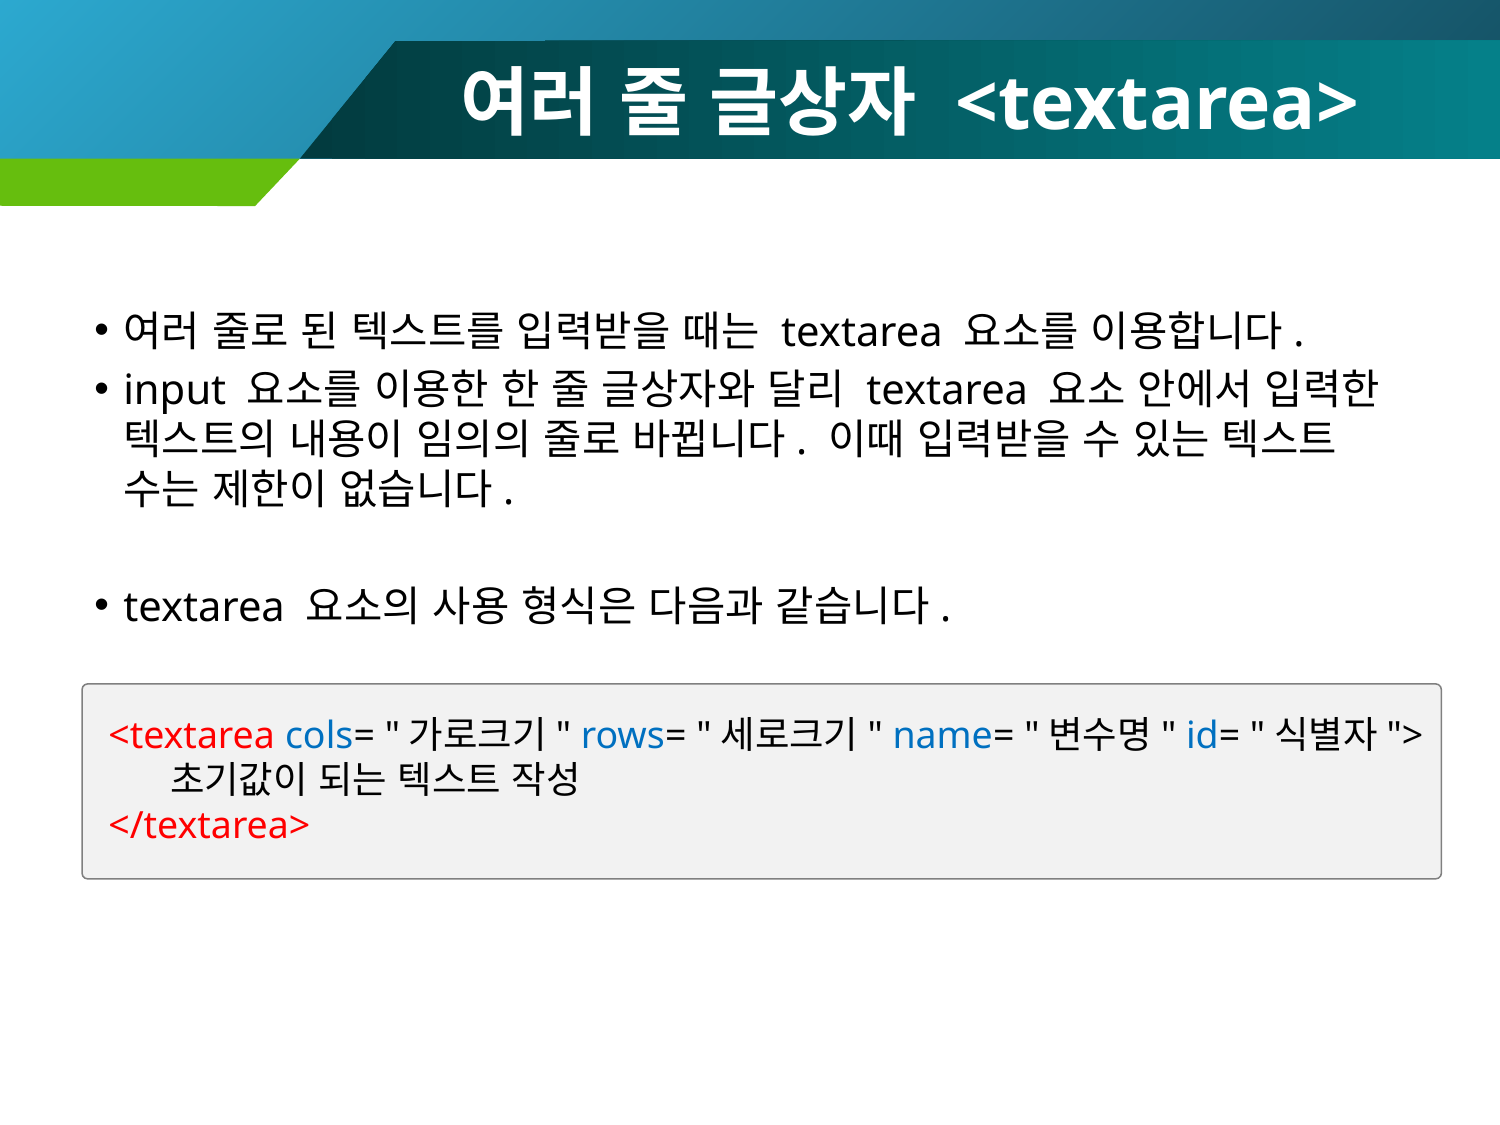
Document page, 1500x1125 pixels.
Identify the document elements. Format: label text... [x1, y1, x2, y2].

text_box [81, 683, 1477, 880]
title 여러 줄 글상자 <textarea> [445, 36, 1500, 163]
text_box 여러 줄로 된 텍스트를 입력받을 때는 textarea 요소를 이용합니다. input 요소를 이용한 한 줄 글상자와 달리 textarea 요소 안에서 입력한 텍스트의 내용이 임의의 줄로 바뀝니다. 이때 입력받을 수 있는 텍스트 수는 제한이 없습니다. textarea 요소의 사용 형식은 다음과 같습니다. [79, 297, 1430, 661]
